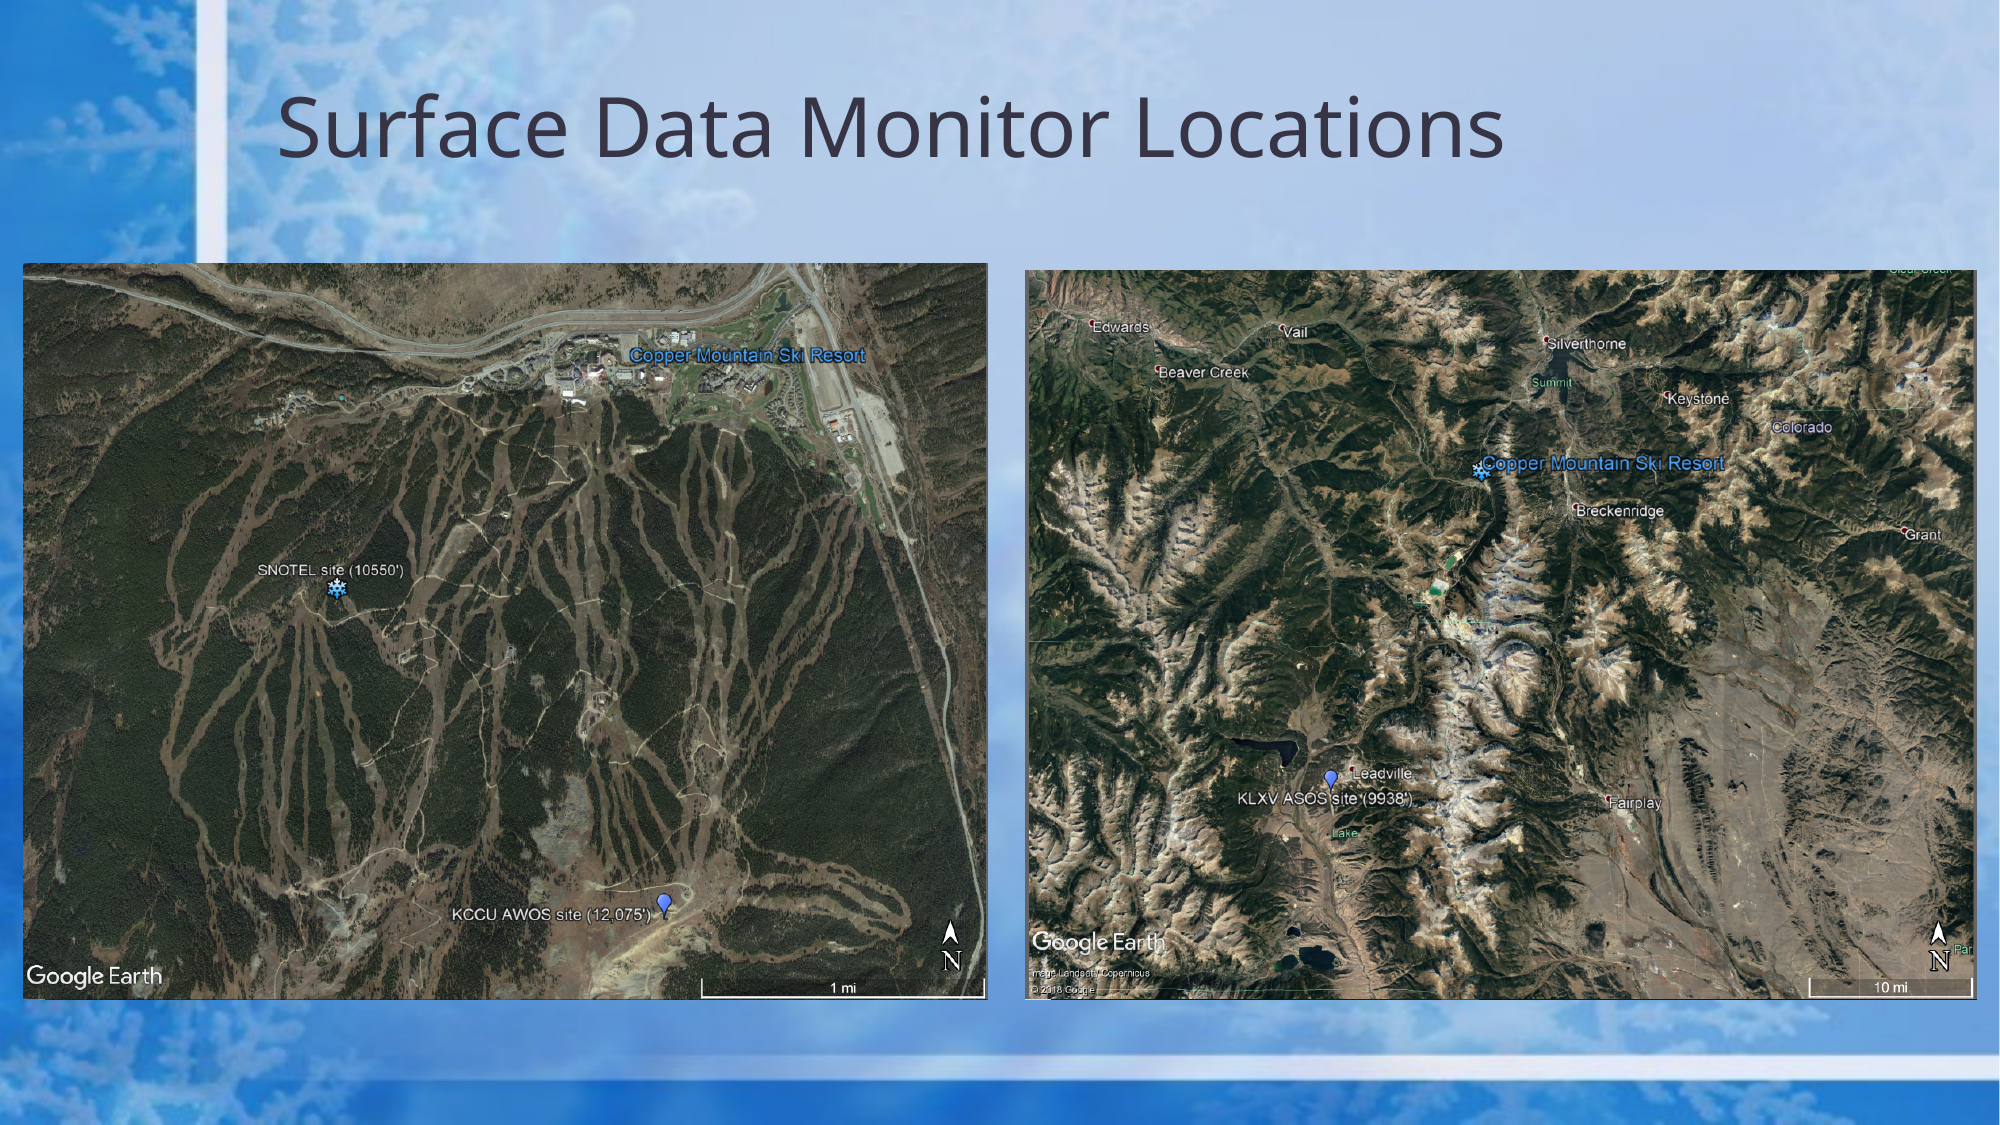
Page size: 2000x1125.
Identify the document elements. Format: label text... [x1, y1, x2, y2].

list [23, 263, 988, 1001]
title Surface Data Monitor Locations [261, 29, 1867, 233]
picture [0, 0, 2000, 1125]
